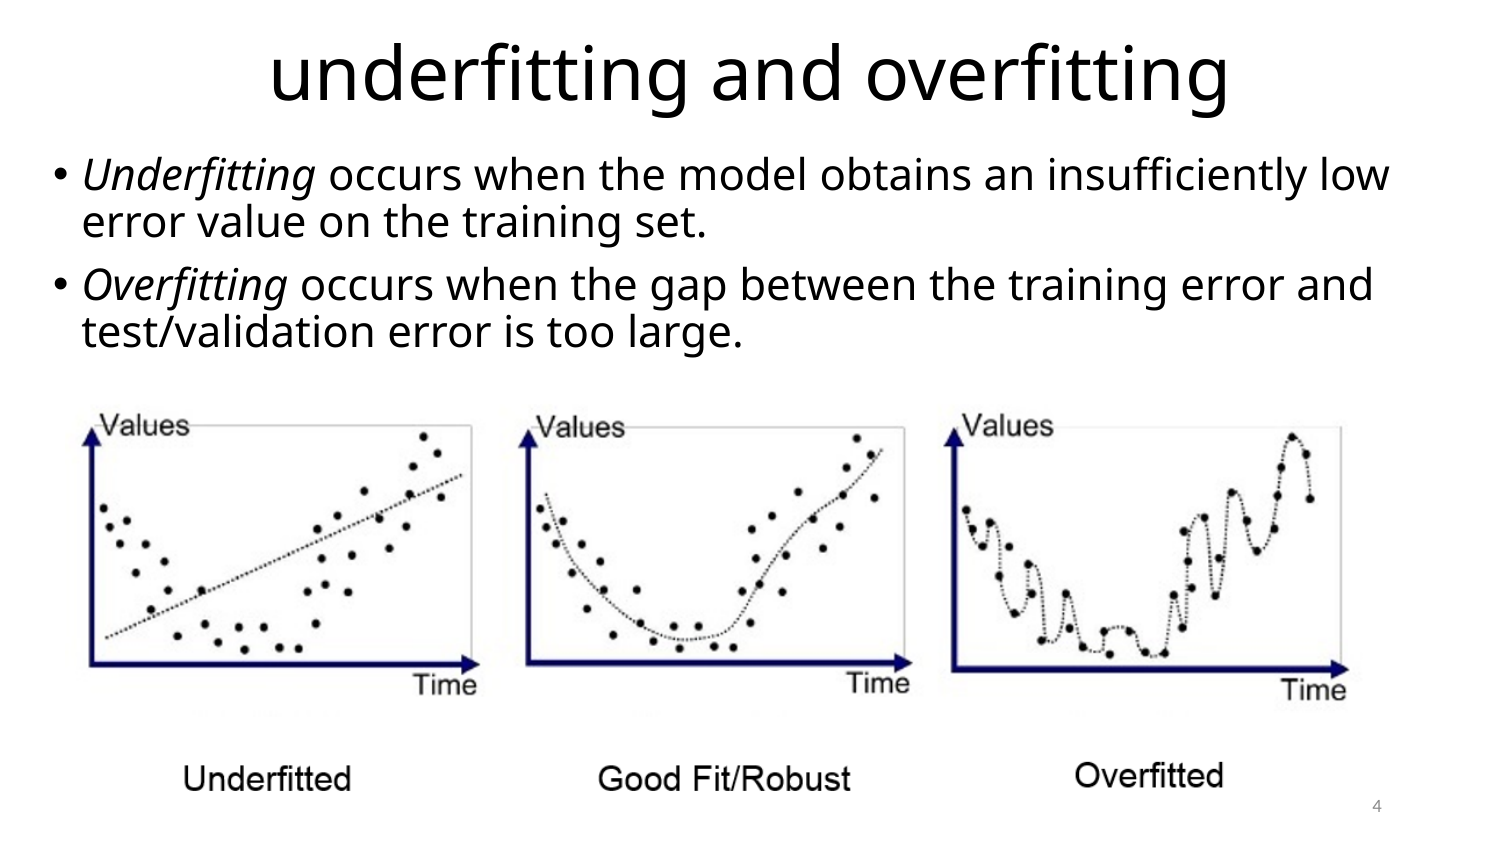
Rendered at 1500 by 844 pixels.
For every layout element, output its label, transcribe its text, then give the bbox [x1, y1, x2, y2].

list Underﬁtting occurs when the model obtains an insuﬃciently low error value on the training set. Overﬁtting occurs when the gap between the training error and test/validation error is too large. [38, 144, 1462, 374]
picture [65, 373, 1372, 827]
title underﬁtting and overﬁtting [103, 12, 1397, 140]
slide_number 24 [1372, 782, 1397, 827]
